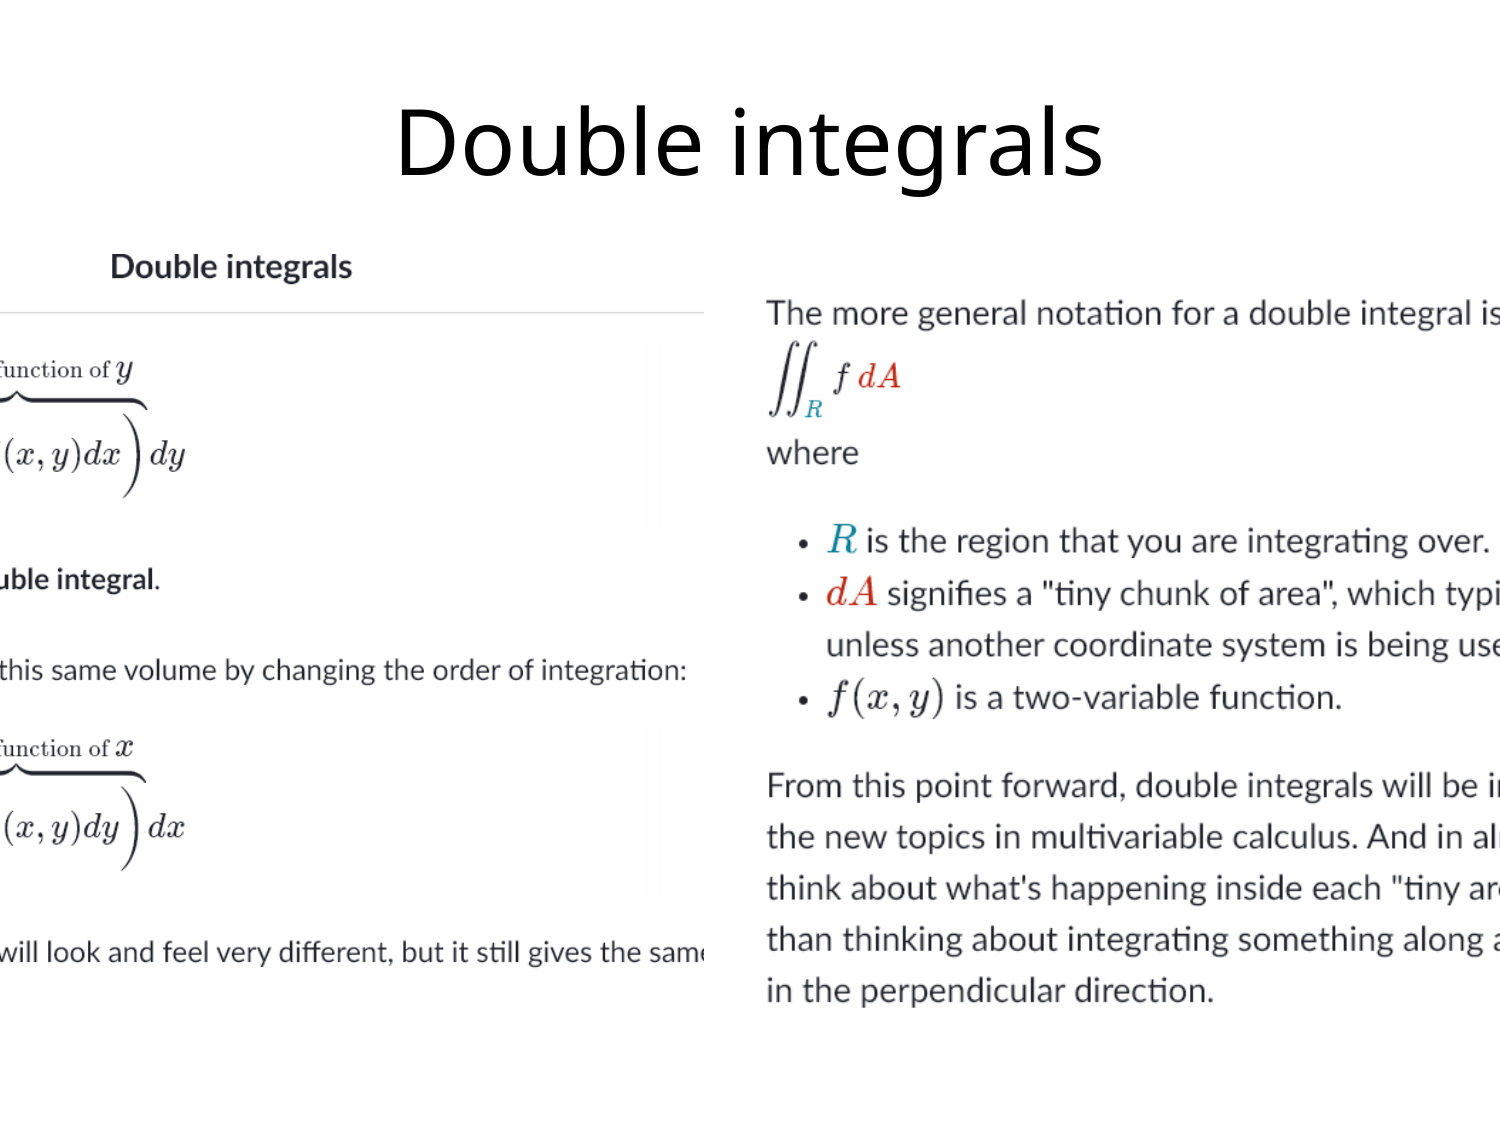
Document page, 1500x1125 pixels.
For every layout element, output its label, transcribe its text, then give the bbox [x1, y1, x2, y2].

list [0, 254, 750, 1059]
picture [704, 278, 1500, 1036]
title Double integrals [75, 45, 1425, 233]
